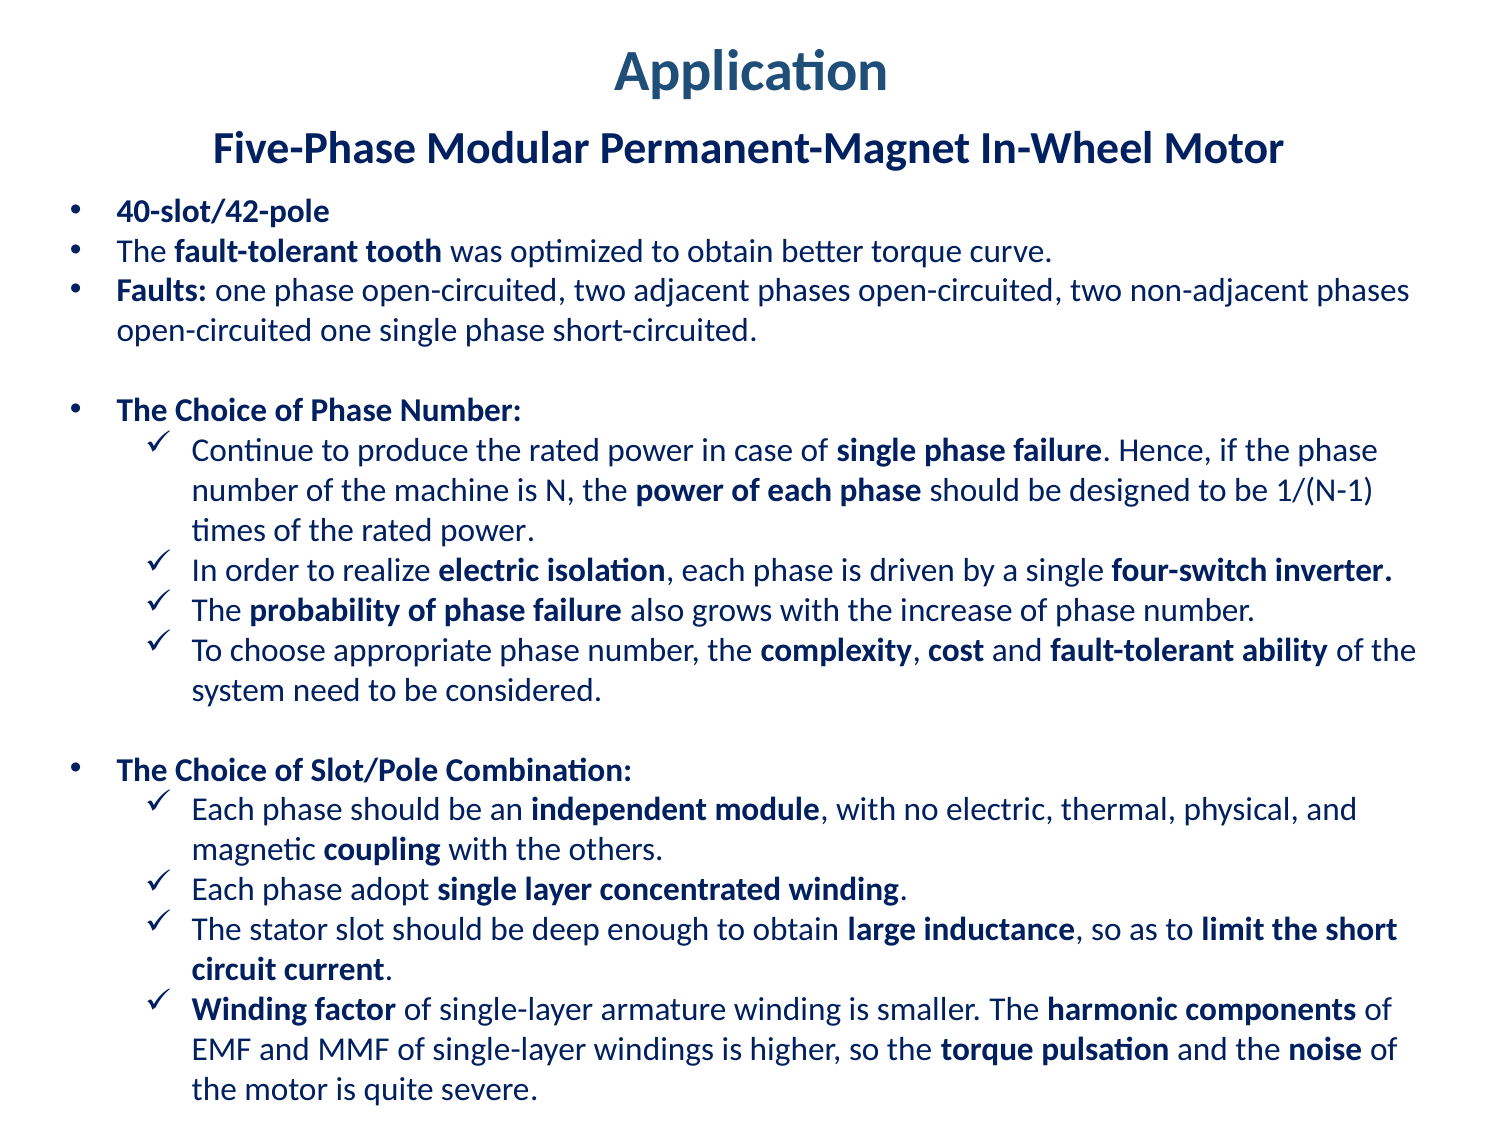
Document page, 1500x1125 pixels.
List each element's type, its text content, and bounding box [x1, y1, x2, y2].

text_box 40-slot/42-pole The fault-tolerant tooth was optimized to obtain better torque curve. Faults: one phase open-circuited, two adjacent phases open-circuited, two non-adjacent phases open-circuited one single phase short-circuited. The Choice of Phase Number: Continue to produce the rated power in case of single phase failure. Hence, if the phase number of the machine is N, the power of each phase should be designed to be 1/(N-1) times of the rated power. In order to realize electric isolation, each phase is driven by a single four-switch inverter. The probability of phase failure also grows with the increase of phase number. To choose appropriate phase number, the complexity, cost and fault-tolerant ability of the system need to be considered. The Choice of Slot/Pole Combination: Each phase should be an independent module, with no electric, thermal, physical, and magnetic coupling with the others. Each phase adopt single layer concentrated winding. The stator slot should be deep enough to obtain large inductance, so as to limit the short circuit current. Winding factor of single-layer armature winding is smaller. The harmonic components of EMF and MMF of single-layer windings is higher, so the torque pulsation and the noise of the motor is quite severe. [54, 181, 1449, 1115]
text_box Five-Phase Modular Permanent-Magnet In-Wheel Motor [36, 110, 1462, 181]
text_box Application [78, 24, 1425, 110]
